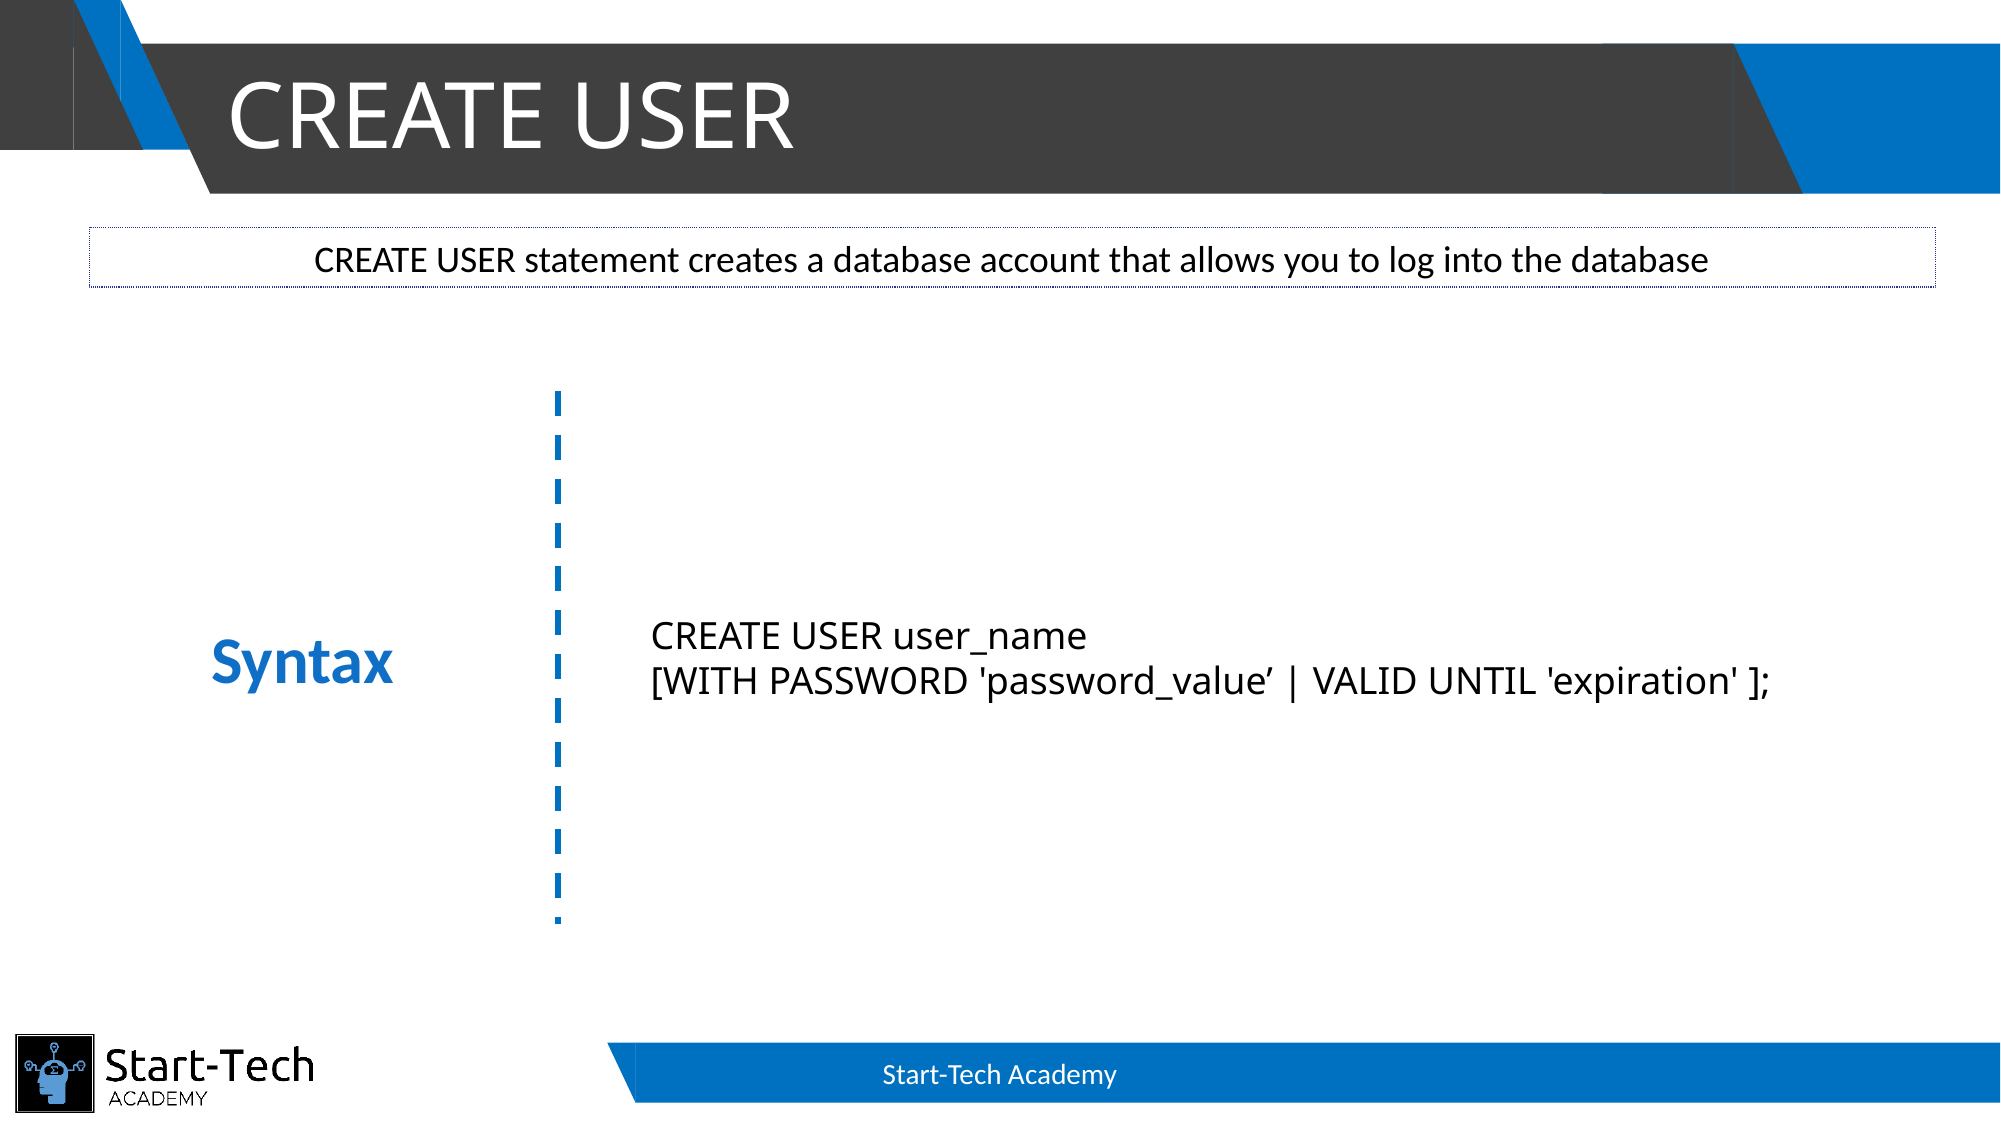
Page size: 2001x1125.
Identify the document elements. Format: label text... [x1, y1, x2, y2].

text_box CREATE USER user_name [WITH PASSWORD 'password_value’ | VALID UNTIL 'expiration' ]; [635, 604, 1875, 710]
title CREATE USER [211, 9, 1734, 227]
footer Start-Tech Academy [662, 1042, 1338, 1103]
picture [5, 1023, 333, 1123]
text_box CREATE USER statement creates a database account that allows you to log into the database [89, 227, 1936, 288]
text_box Syntax [47, 609, 557, 705]
